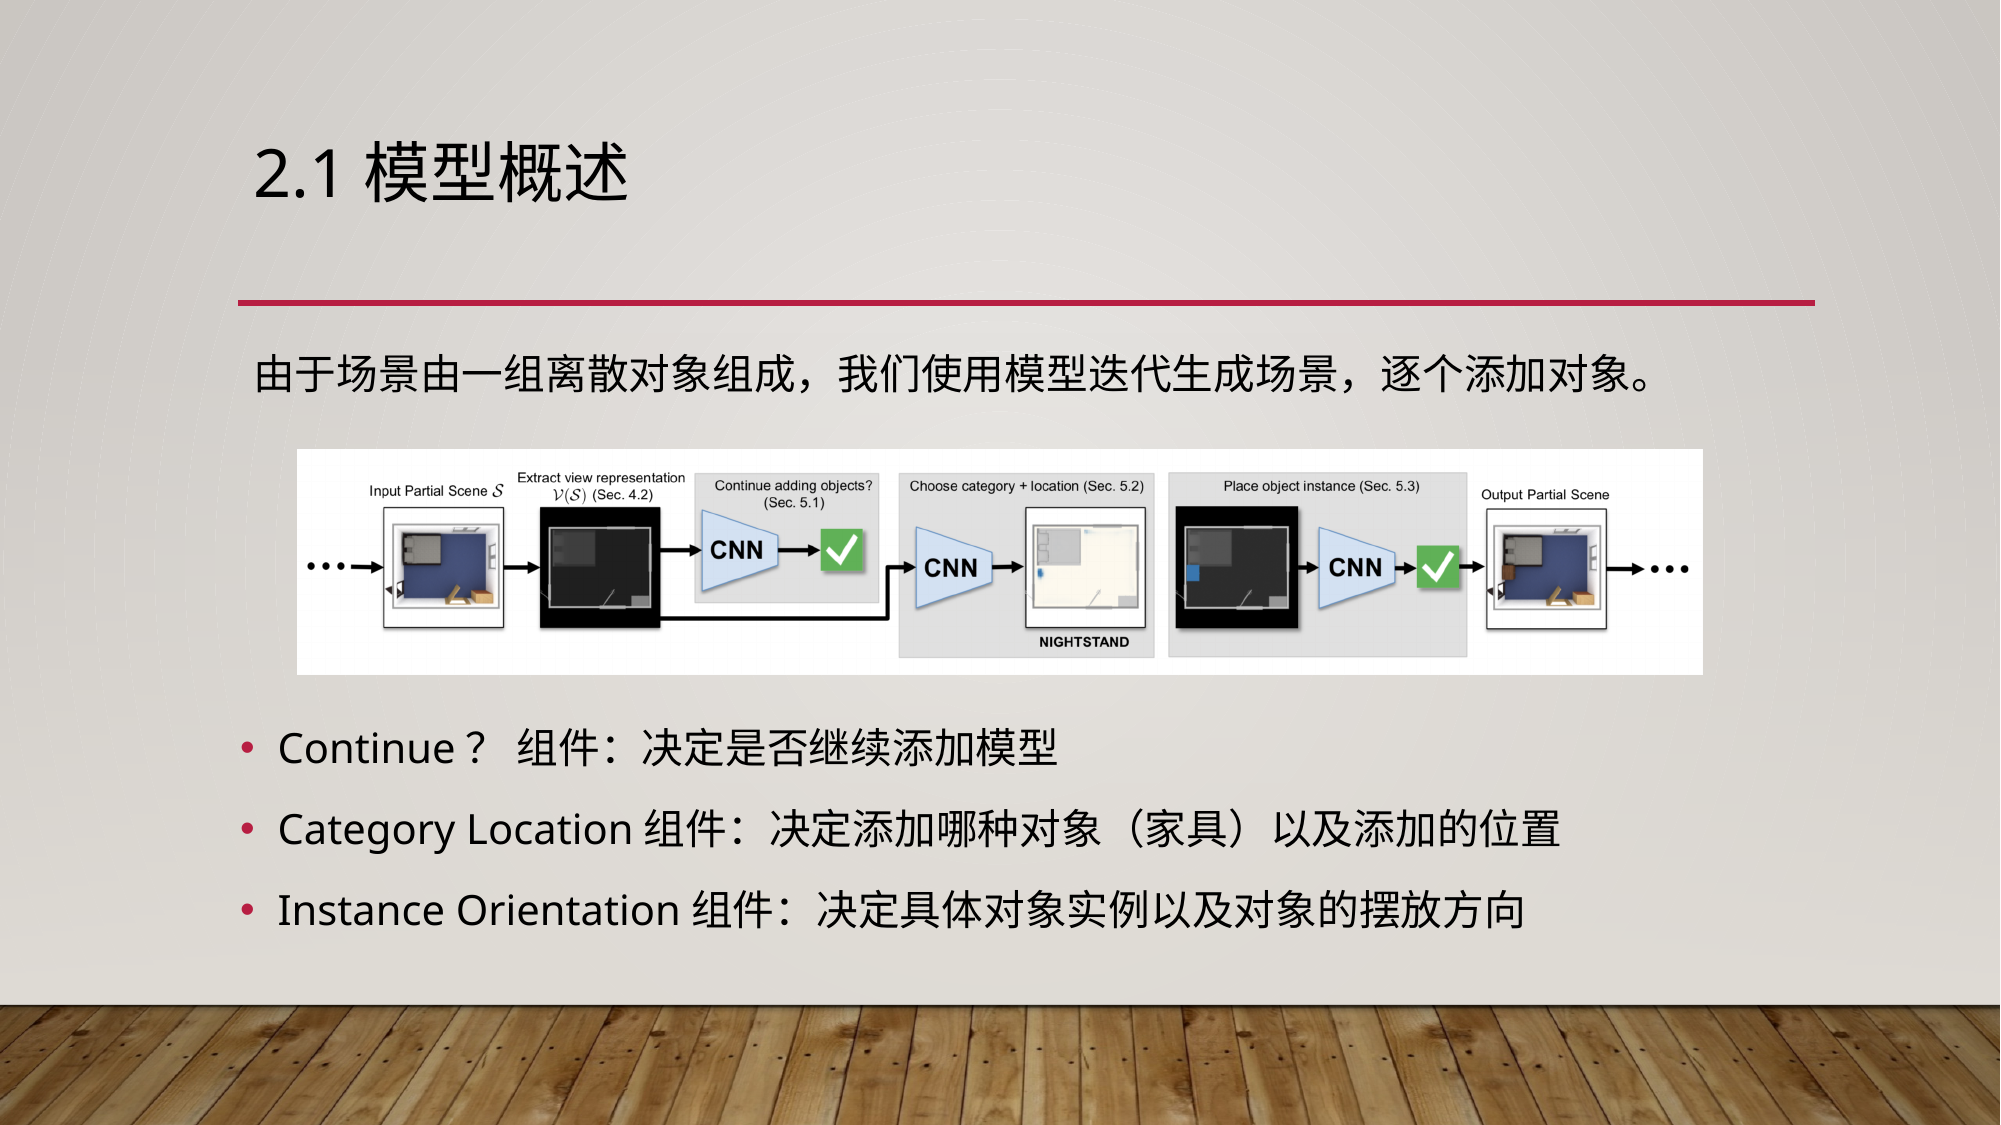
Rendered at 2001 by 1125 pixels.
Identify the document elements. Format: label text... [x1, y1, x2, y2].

list 由于场景由一组离散对象组成，我们使用模型迭代生成场景，逐个添加对象。 [238, 330, 1814, 421]
picture [297, 449, 1703, 676]
picture [0, 1005, 2000, 1125]
text_box Continue？ 组件：决定是否继续添加模型 Category Location组件：决定添加哪种对象（家具）以及添加的位置 Instance Orientation组件：决定具体对象实例以及对象的摆放方向 [225, 704, 1801, 974]
title 2.1模型概述 [238, 131, 1814, 305]
